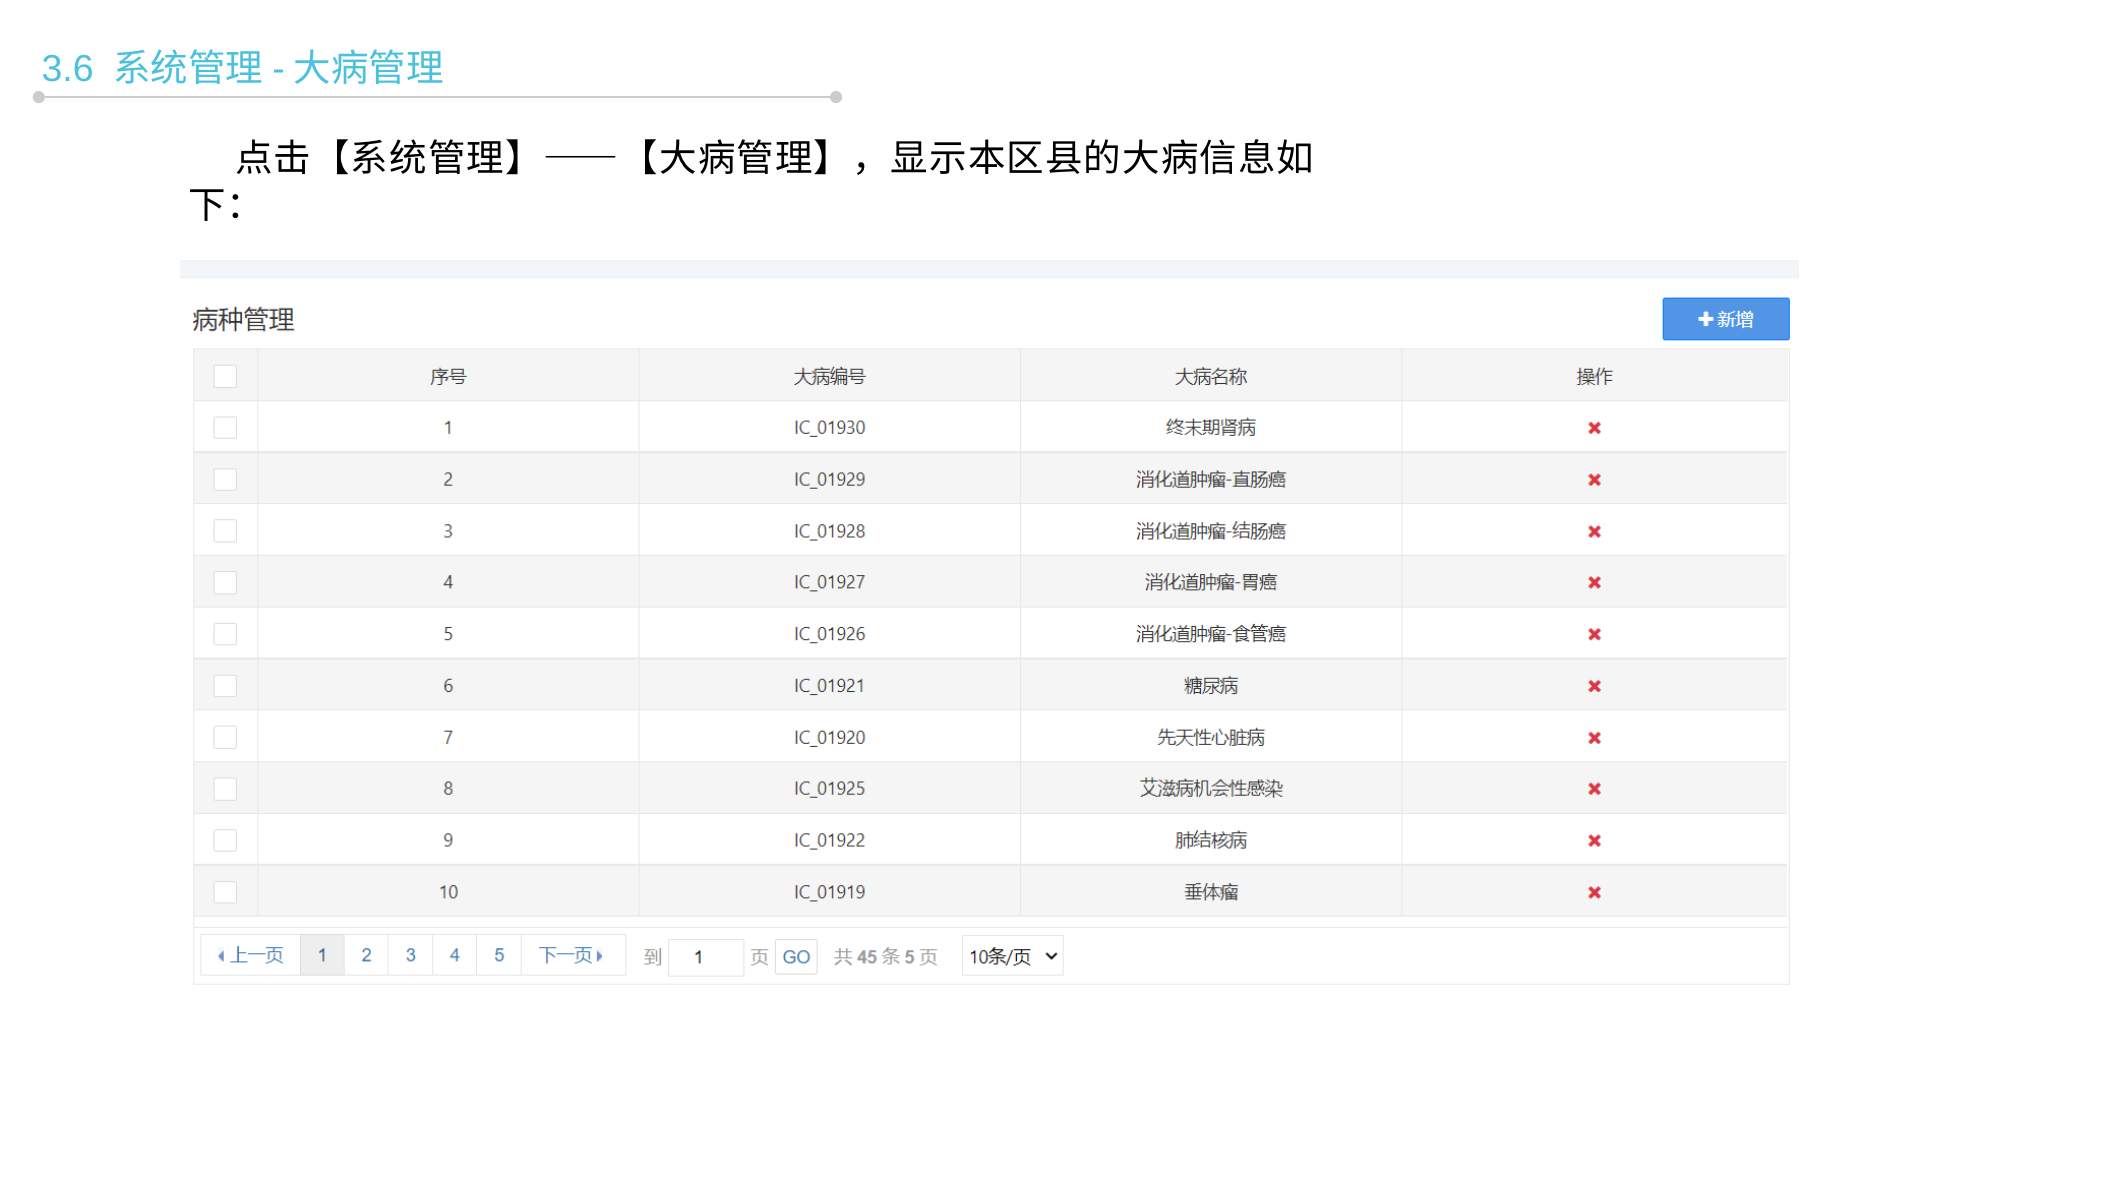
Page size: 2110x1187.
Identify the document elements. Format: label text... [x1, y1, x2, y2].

text_box 3.6 系统管理-大病管理 [26, 36, 1082, 97]
text_box 点击【系统管理】——【大病管理】，显示本区县的大病信息如下： [173, 147, 1330, 210]
picture [180, 260, 1799, 997]
